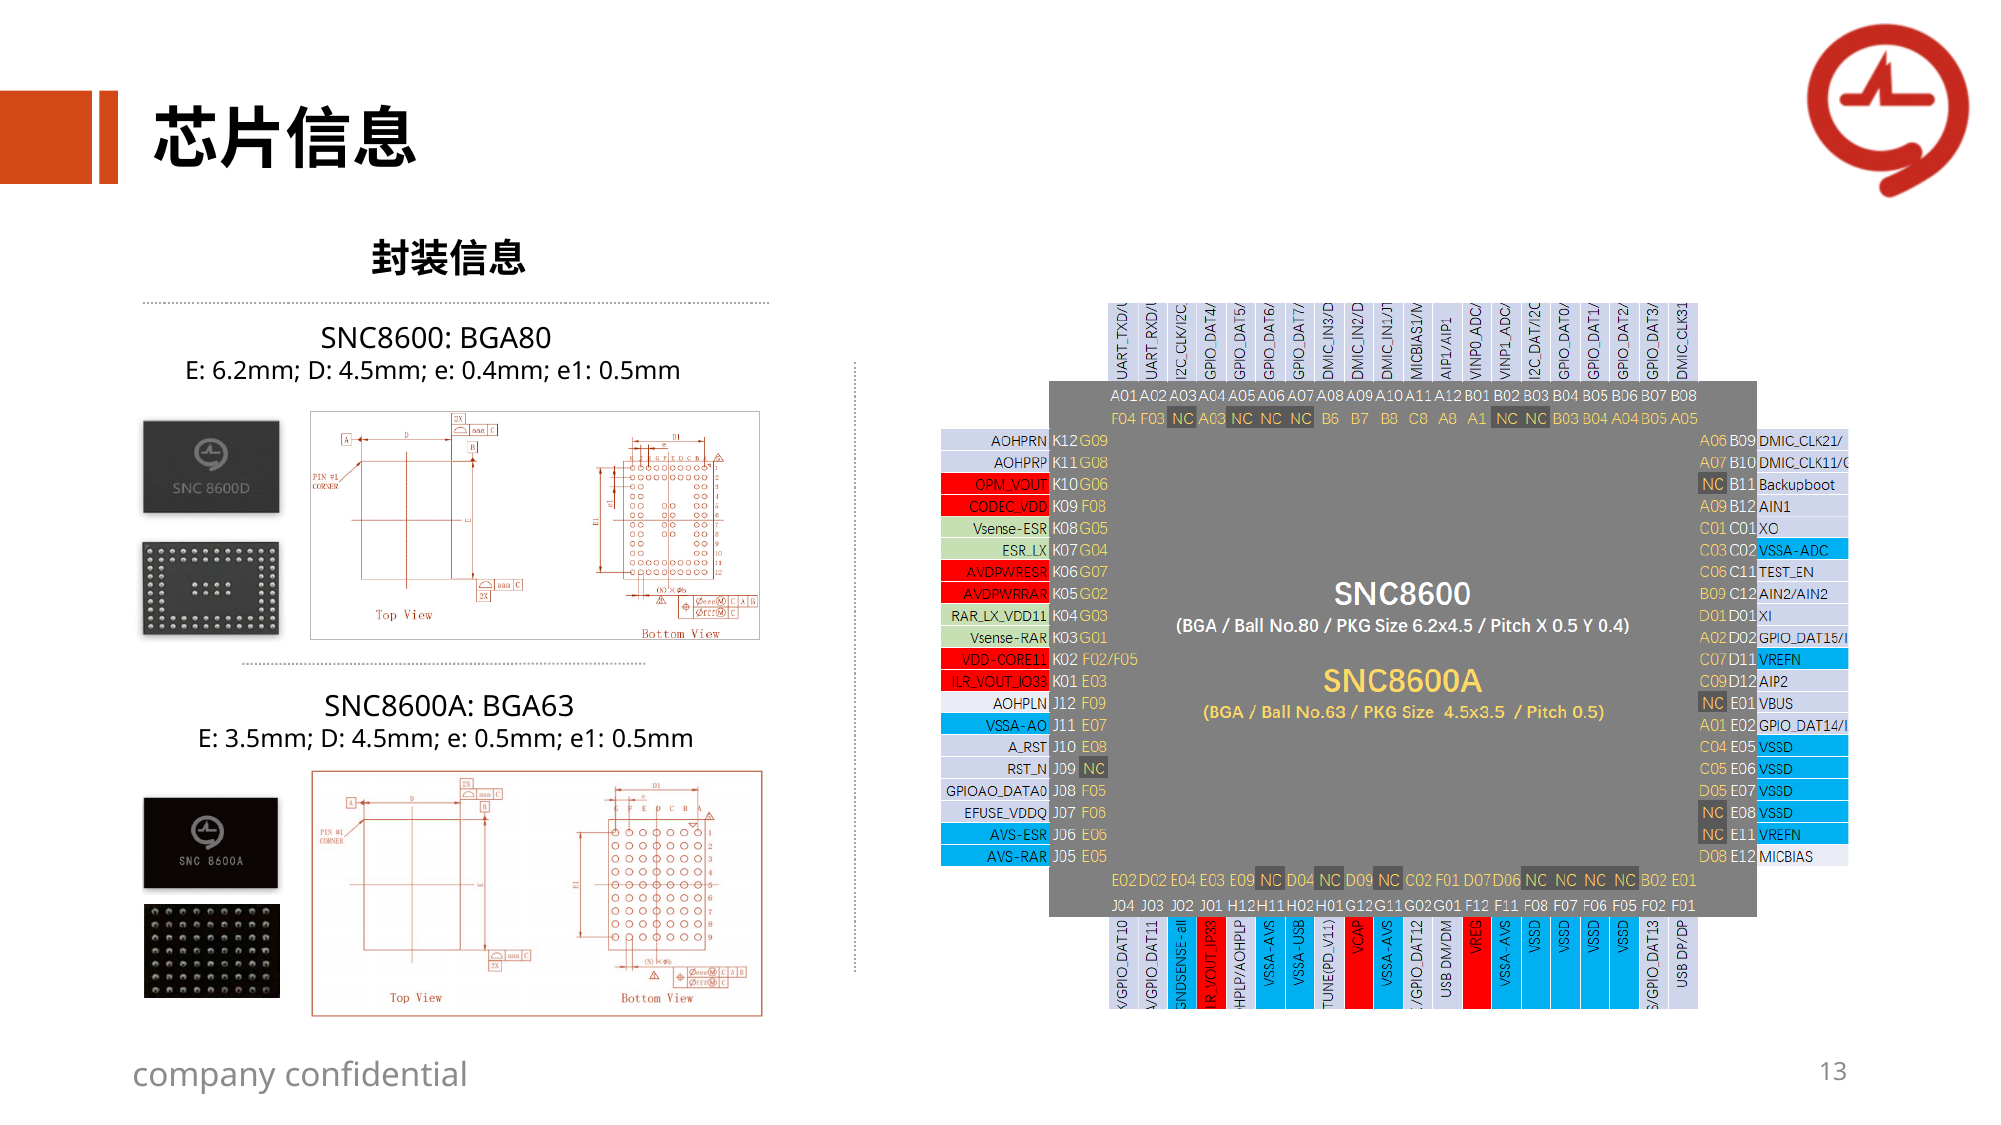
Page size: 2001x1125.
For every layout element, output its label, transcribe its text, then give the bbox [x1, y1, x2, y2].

slide_number 13 [1412, 1042, 1863, 1103]
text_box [113, 226, 770, 1024]
picture [941, 303, 1849, 1009]
slide_number company confidential [117, 1042, 568, 1103]
text_box 芯片信息 [137, 88, 1539, 184]
picture [1799, 22, 1978, 200]
